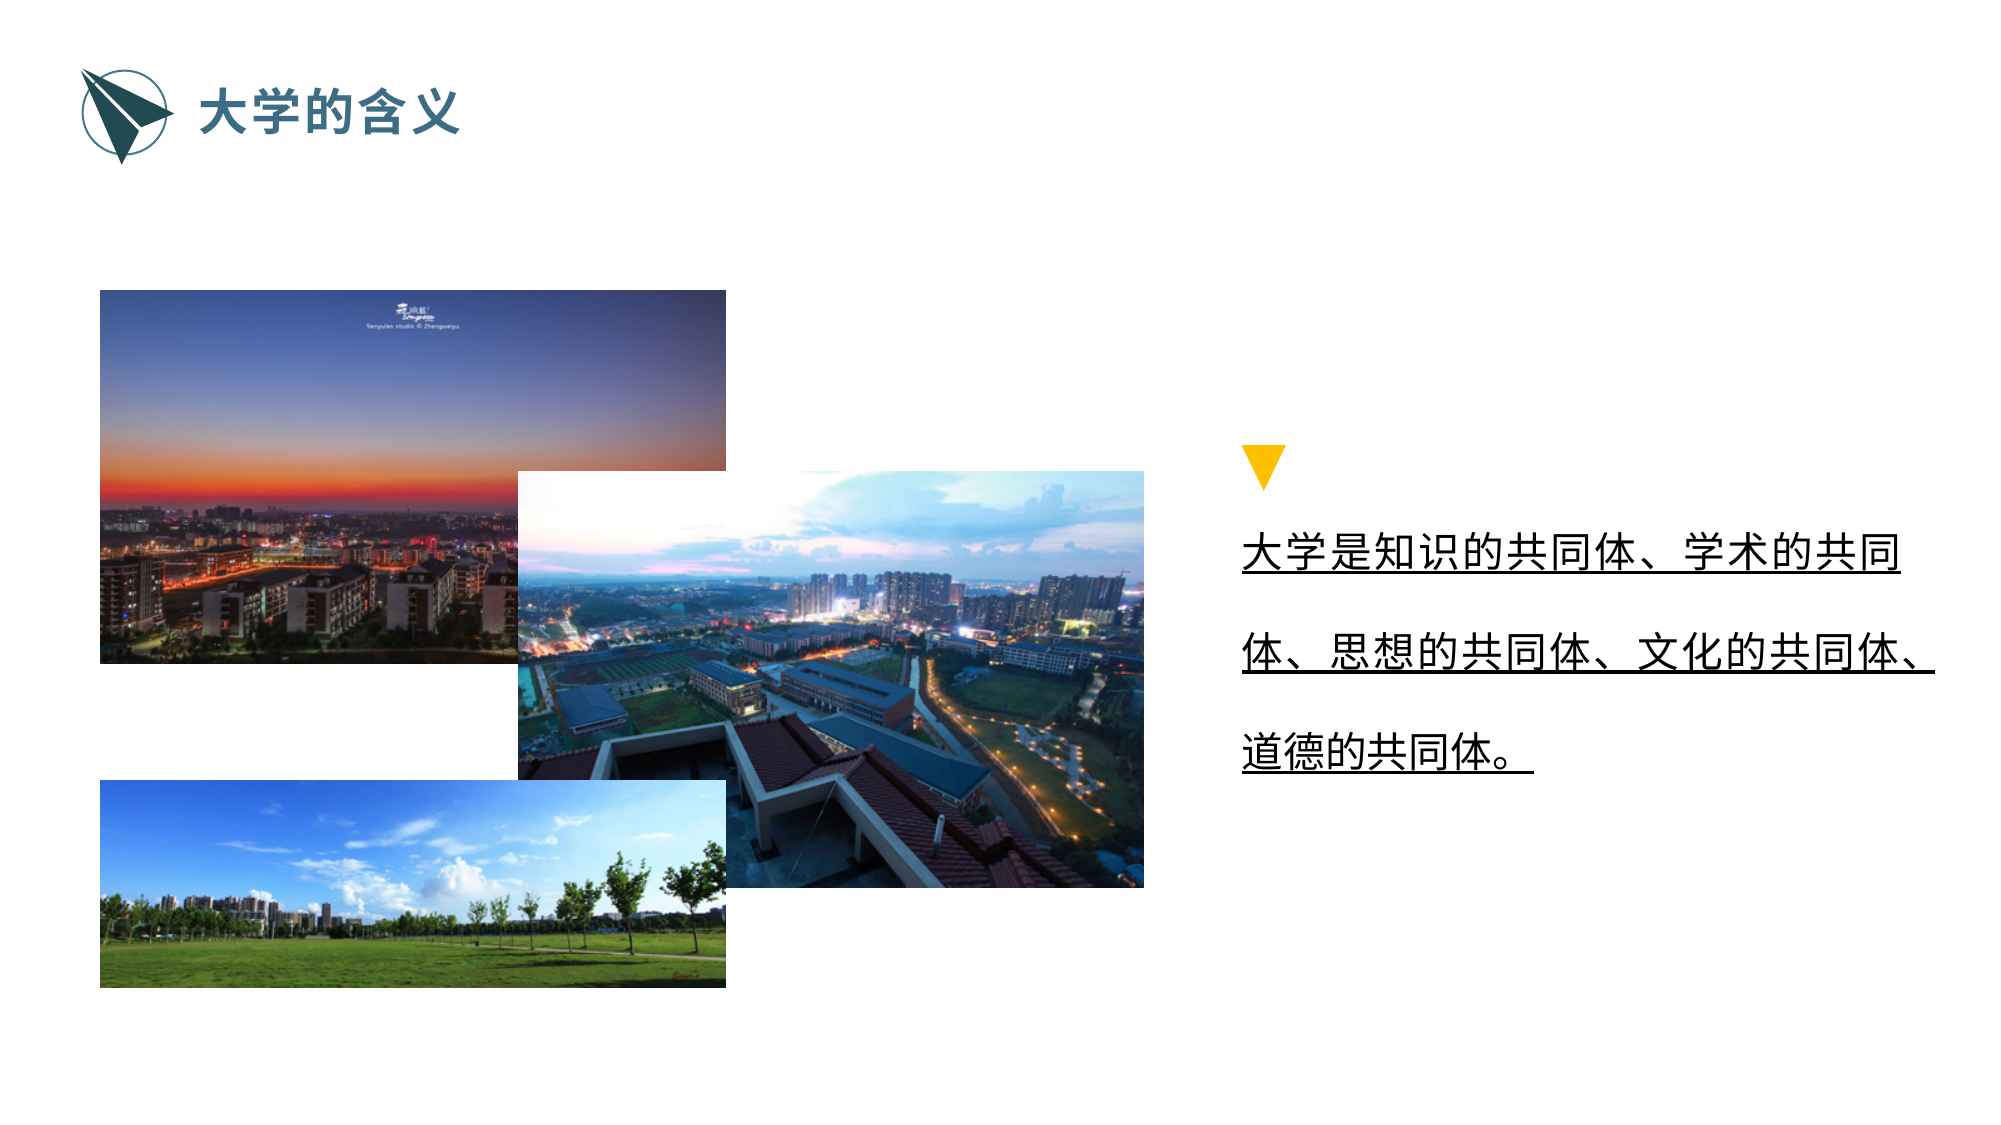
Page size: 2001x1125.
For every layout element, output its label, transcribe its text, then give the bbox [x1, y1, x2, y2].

text_box [1239, 444, 1288, 494]
picture [100, 290, 1144, 988]
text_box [80, 68, 175, 165]
text_box 大学是知识的共同体、学术的共同体、思想的共同体、文化的共同体、道德的共同体。 [1226, 468, 1917, 784]
text_box 大学的含义 [183, 72, 1184, 148]
